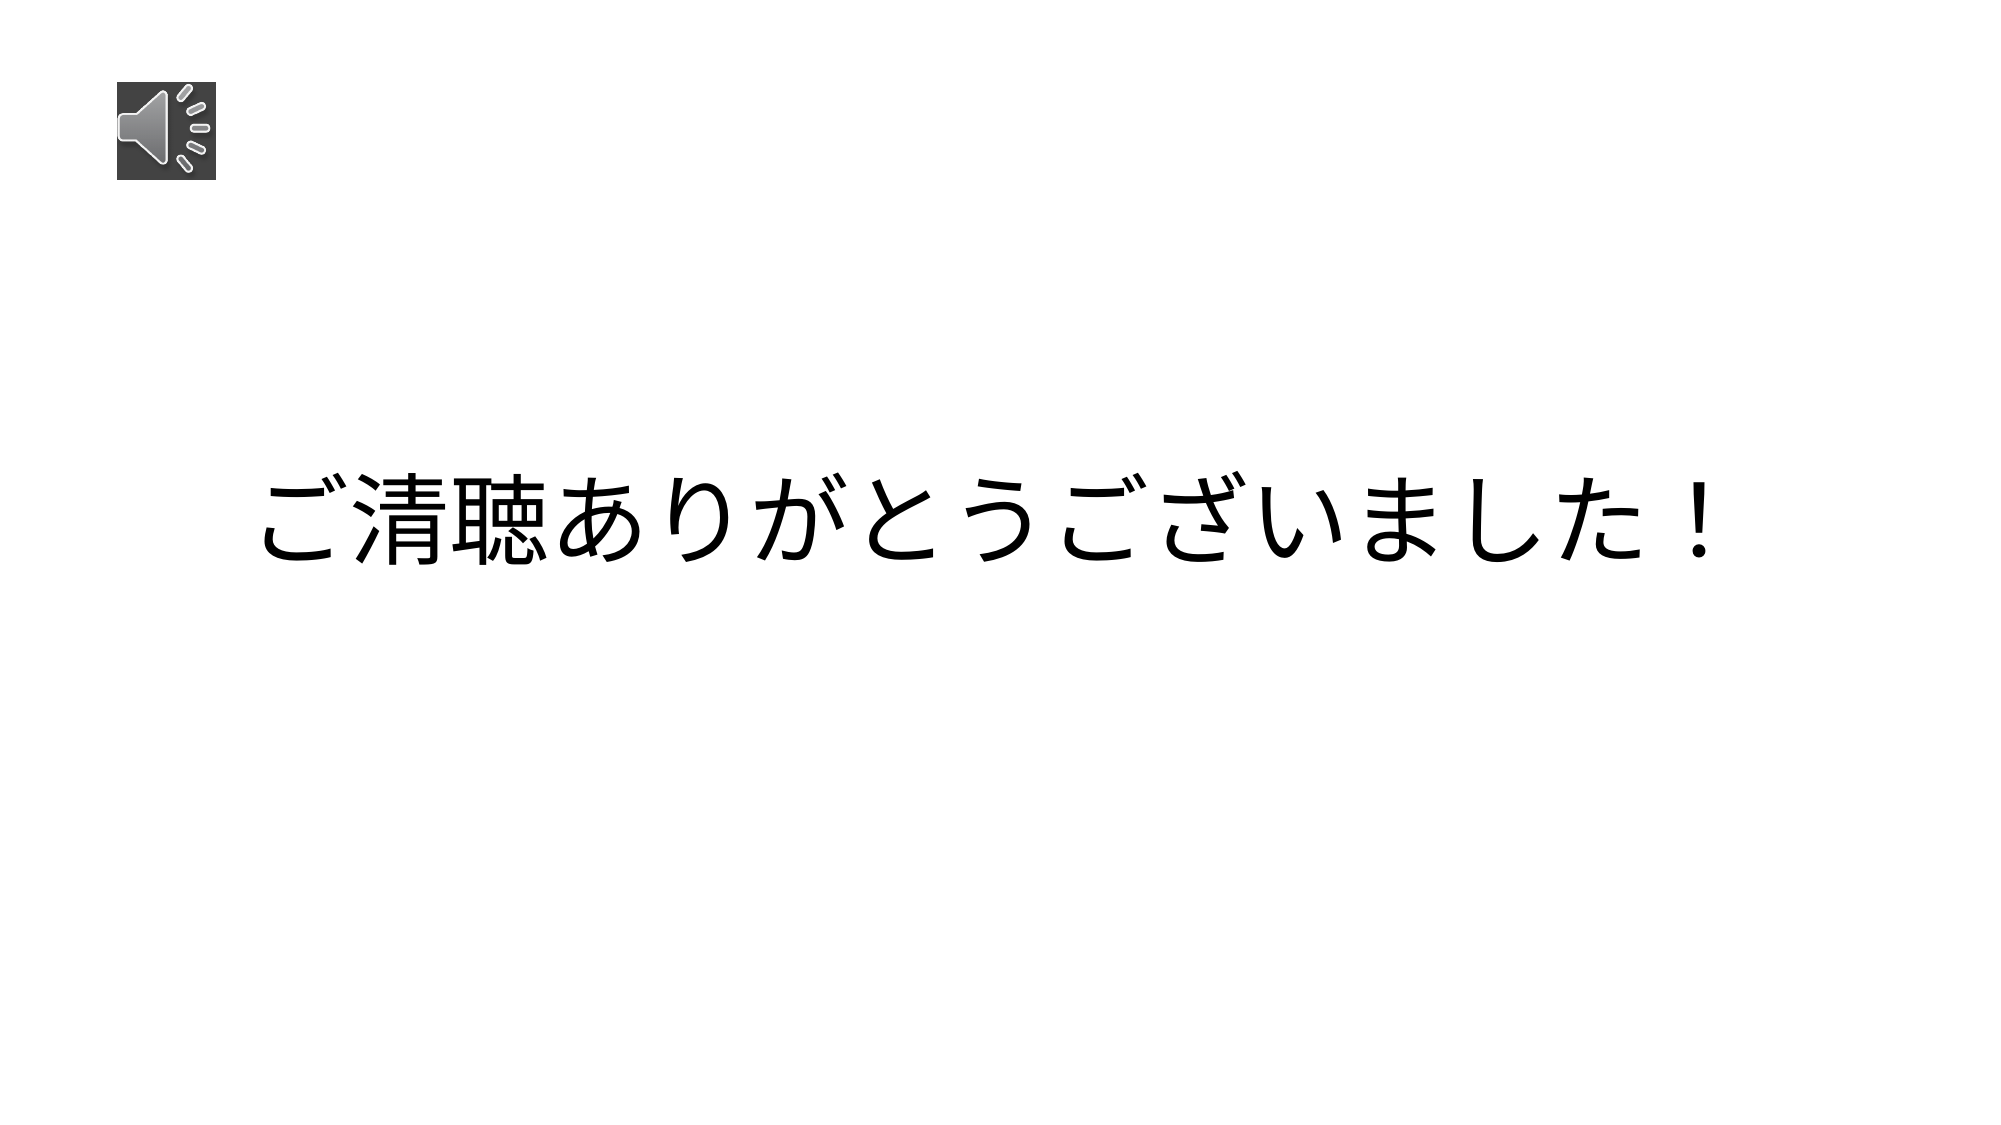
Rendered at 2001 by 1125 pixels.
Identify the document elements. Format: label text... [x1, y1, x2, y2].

picture [116, 80, 217, 181]
list ご清聴ありがとうございました！ [137, 205, 1863, 920]
